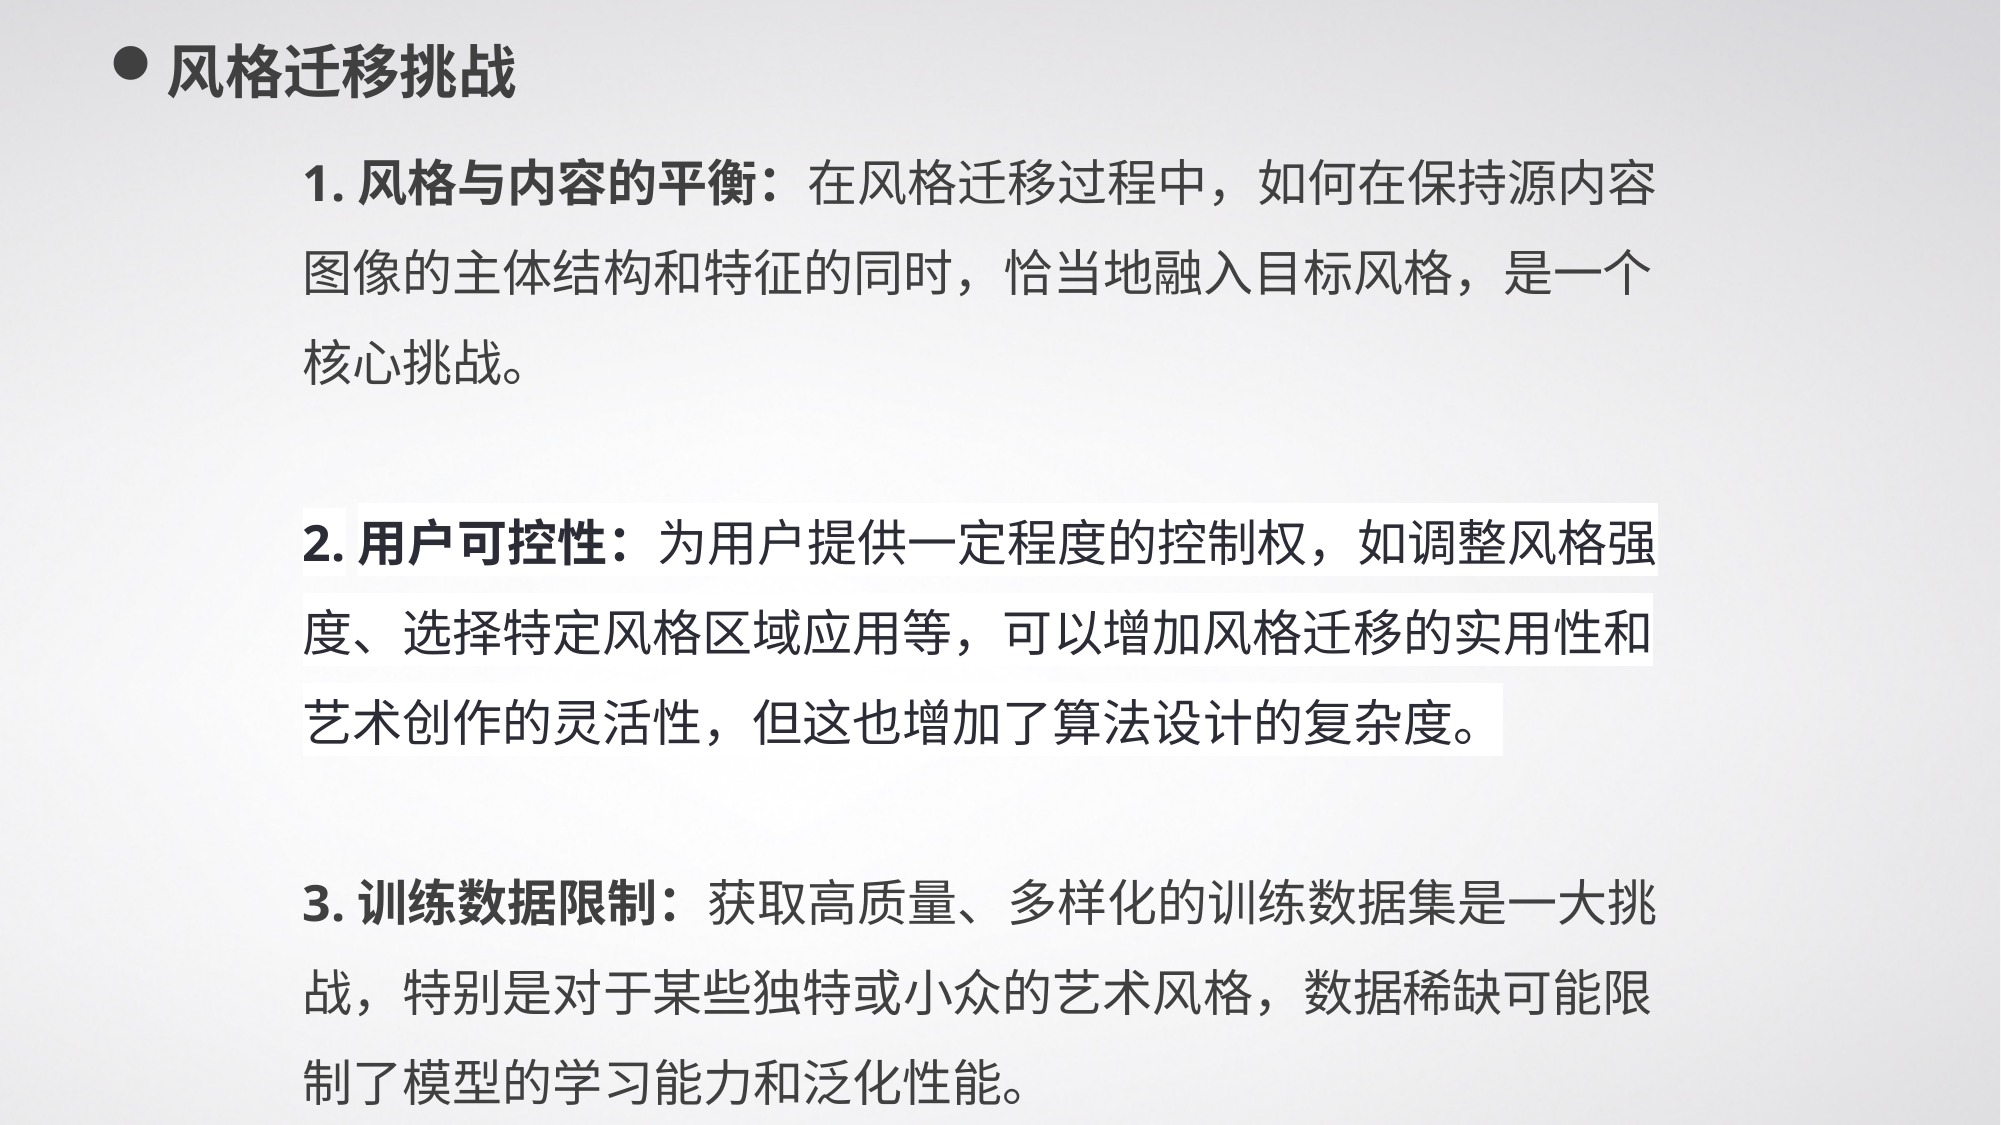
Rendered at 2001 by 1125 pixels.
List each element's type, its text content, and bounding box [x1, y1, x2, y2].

picture [0, 0, 2001, 1125]
text_box 1.风格与内容的平衡：在风格迁移过程中，如何在保持源内容图像的主体结构和特征的同时，恰当地融入目标风格，是一个核心挑战。 2.用户可控性：为用户提供一定程度的控制权，如调整风格强度、选择特定风格区域应用等，可以增加风格迁移的实用性和艺术创作的灵活性，但这也增加了算法设计的复杂度。 3.训练数据限制：获取高质量、多样化的训练数据集是一大挑战，特别是对于某些独特或小众的艺术风格，数据稀缺可能限制了模型的学习能力和泛化性能。 [288, 113, 1712, 1119]
text_box 风格迁移挑战 [93, 28, 532, 113]
